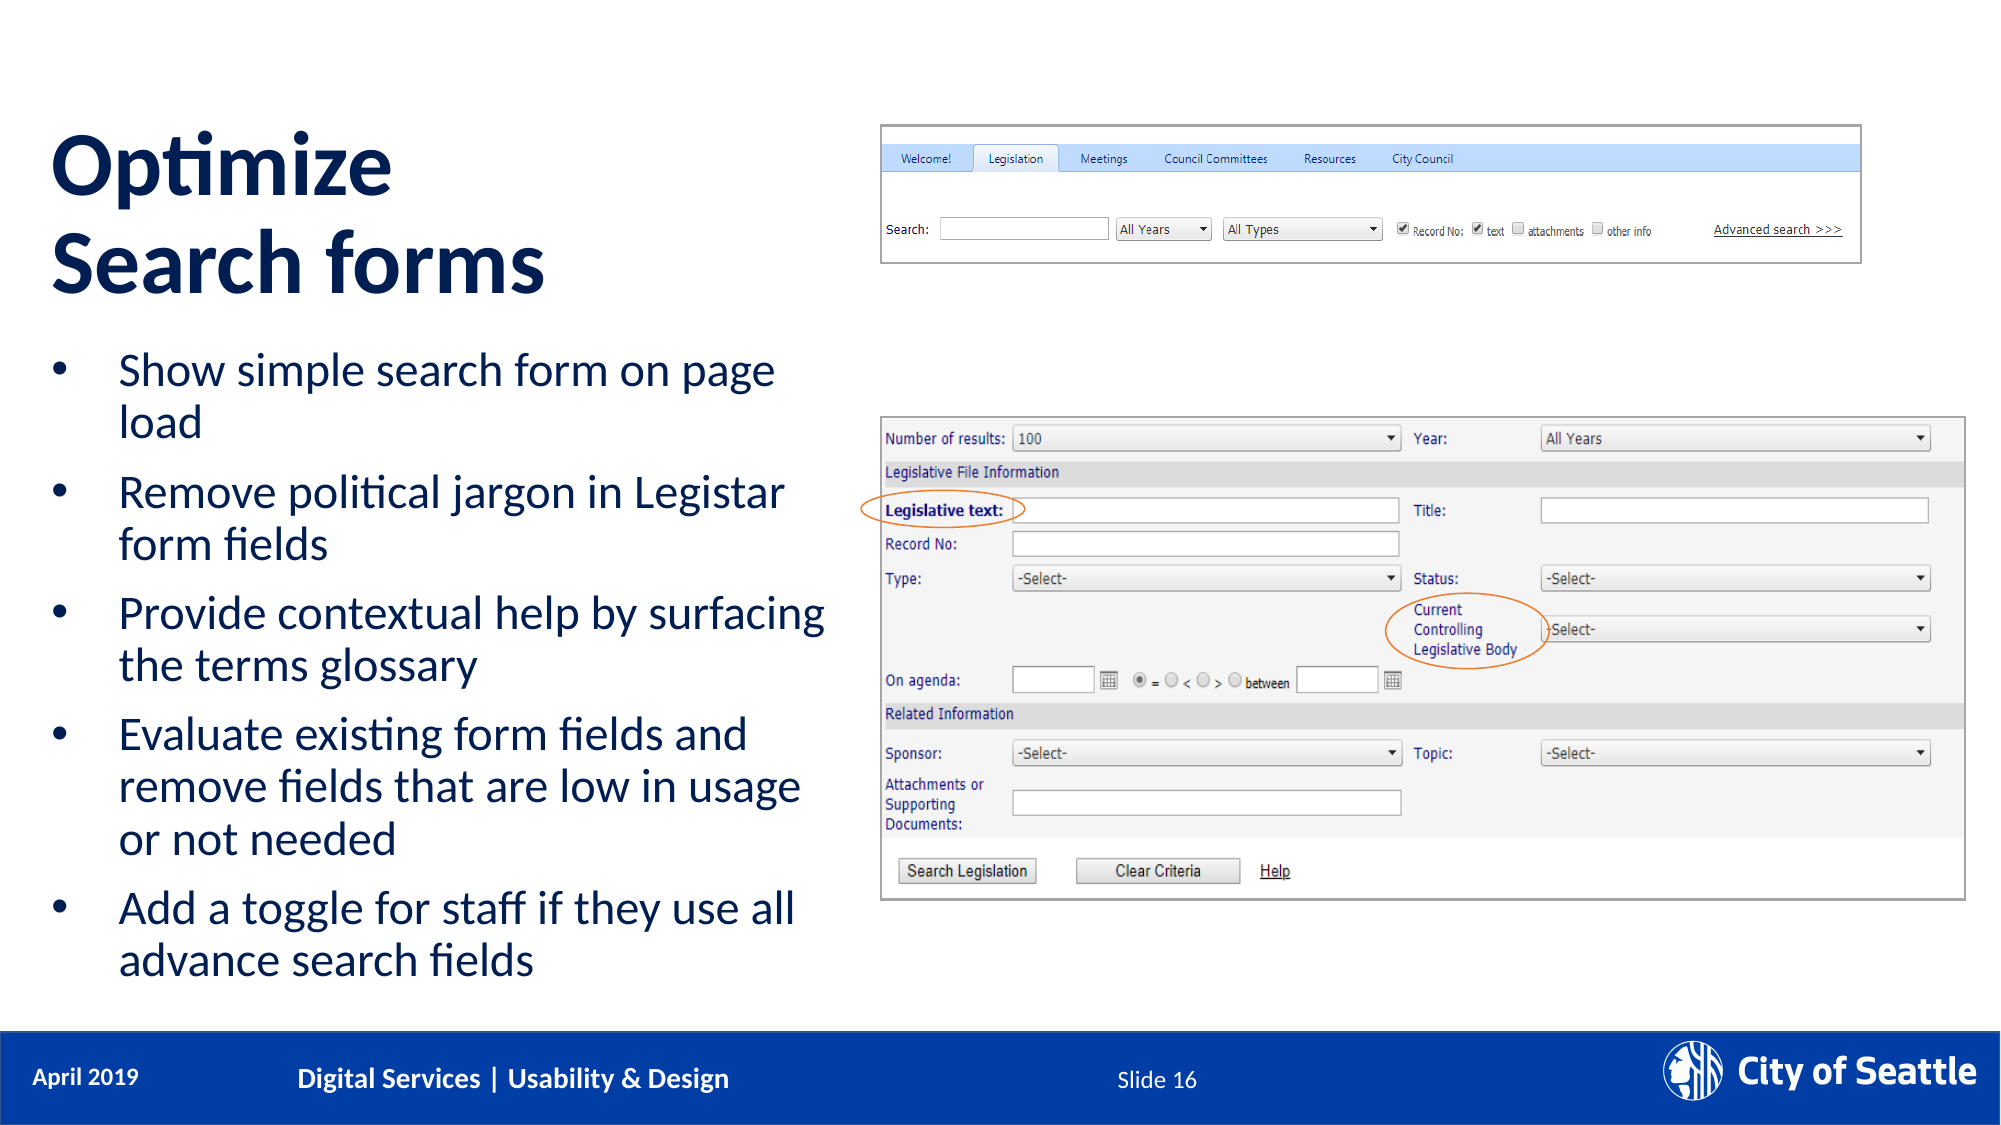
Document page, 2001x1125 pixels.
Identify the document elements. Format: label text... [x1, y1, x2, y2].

picture [1635, 1013, 2001, 1125]
title Optimize Search forms [36, 58, 682, 322]
picture [881, 126, 1860, 263]
picture [881, 417, 1964, 899]
list Show simple search form on page load Remove political jargon in Legistar form fields Provide contextual help by surfacing the terms glossary Evaluate existing form fields and remove fields that are low in usage or not needed Add a toggle for staff if they use all advance search fields [36, 337, 862, 1000]
text_box [861, 496, 881, 521]
